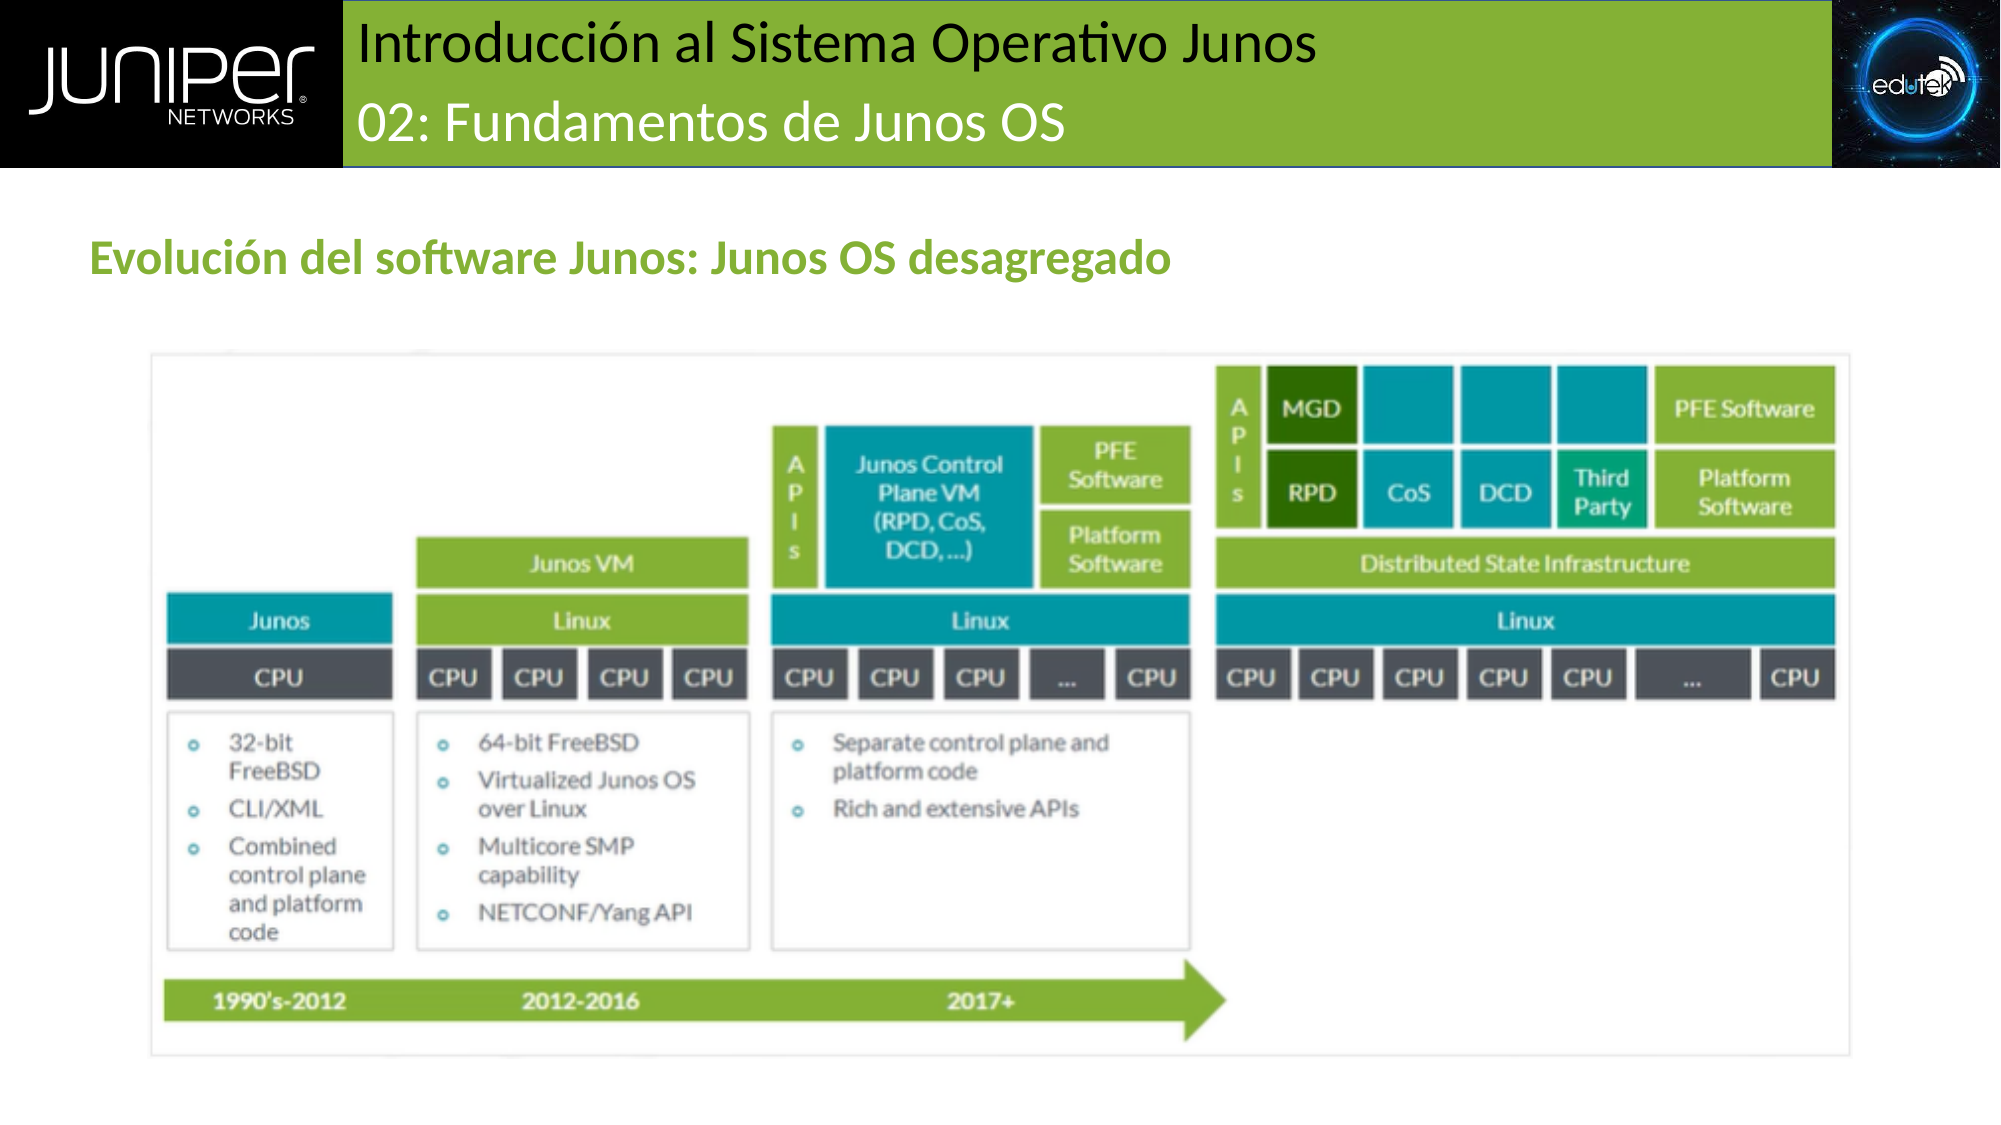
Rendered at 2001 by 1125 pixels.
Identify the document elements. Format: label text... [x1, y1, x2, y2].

title Introducción al Sistema Operativo Junos [342, 3, 2000, 84]
list Evolución del software Junos: Junos OS desagregado [74, 224, 1926, 938]
list 02: Fundamentos de Junos OS [342, 83, 1606, 168]
picture [1832, 84, 2000, 168]
picture [147, 349, 1853, 1059]
picture [0, 0, 343, 168]
